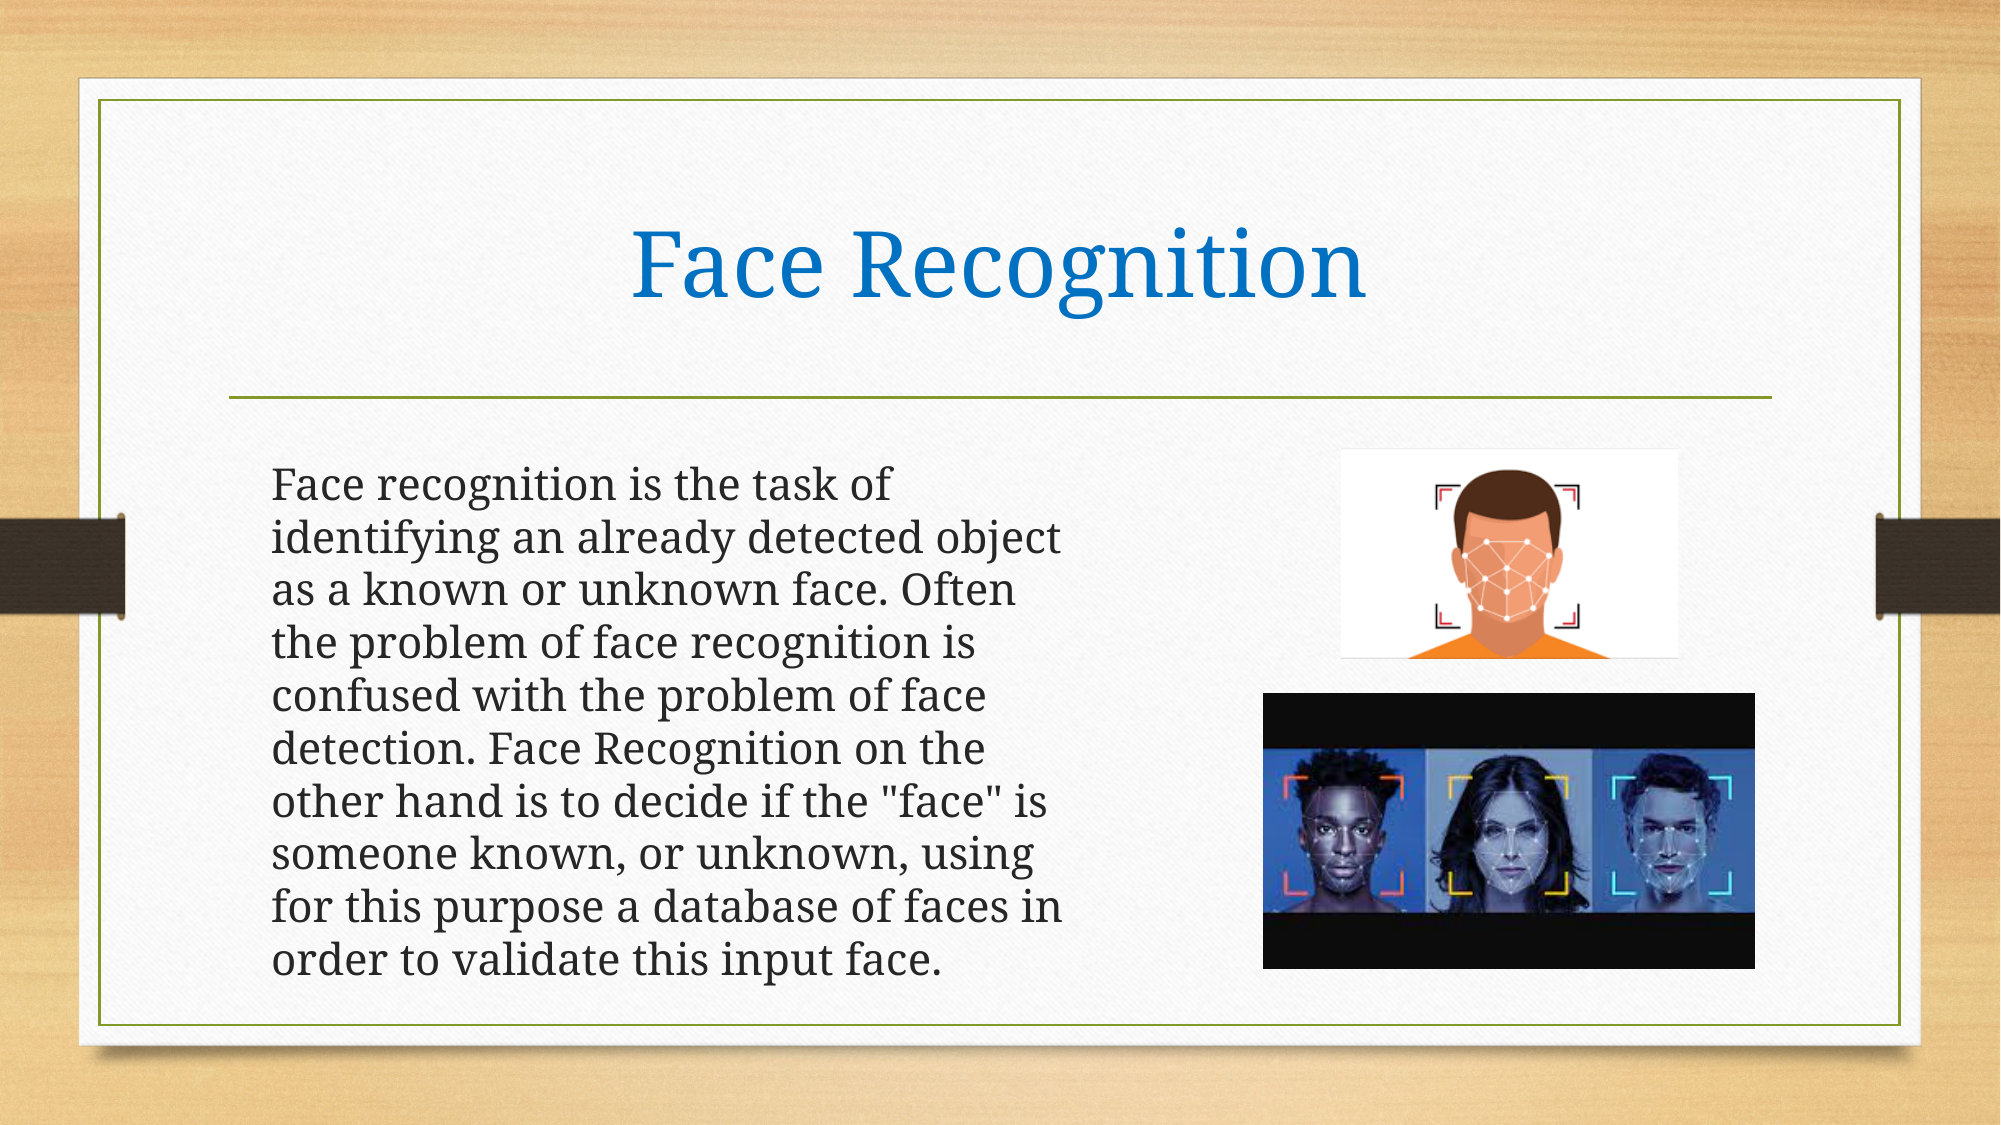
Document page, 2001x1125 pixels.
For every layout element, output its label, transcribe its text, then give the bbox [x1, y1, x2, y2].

title Face Recognition [212, 161, 1788, 360]
picture [0, 0, 2001, 1125]
list Face recognition is the task of identifying an already detected object as a known or unknown face. Often the problem of face recognition is confused with the problem of face detection. Face Recognition on the other hand is to decide if the "face" is someone known, or unknown, using for this purpose a database of faces in order to validate this input face. [256, 448, 1108, 994]
